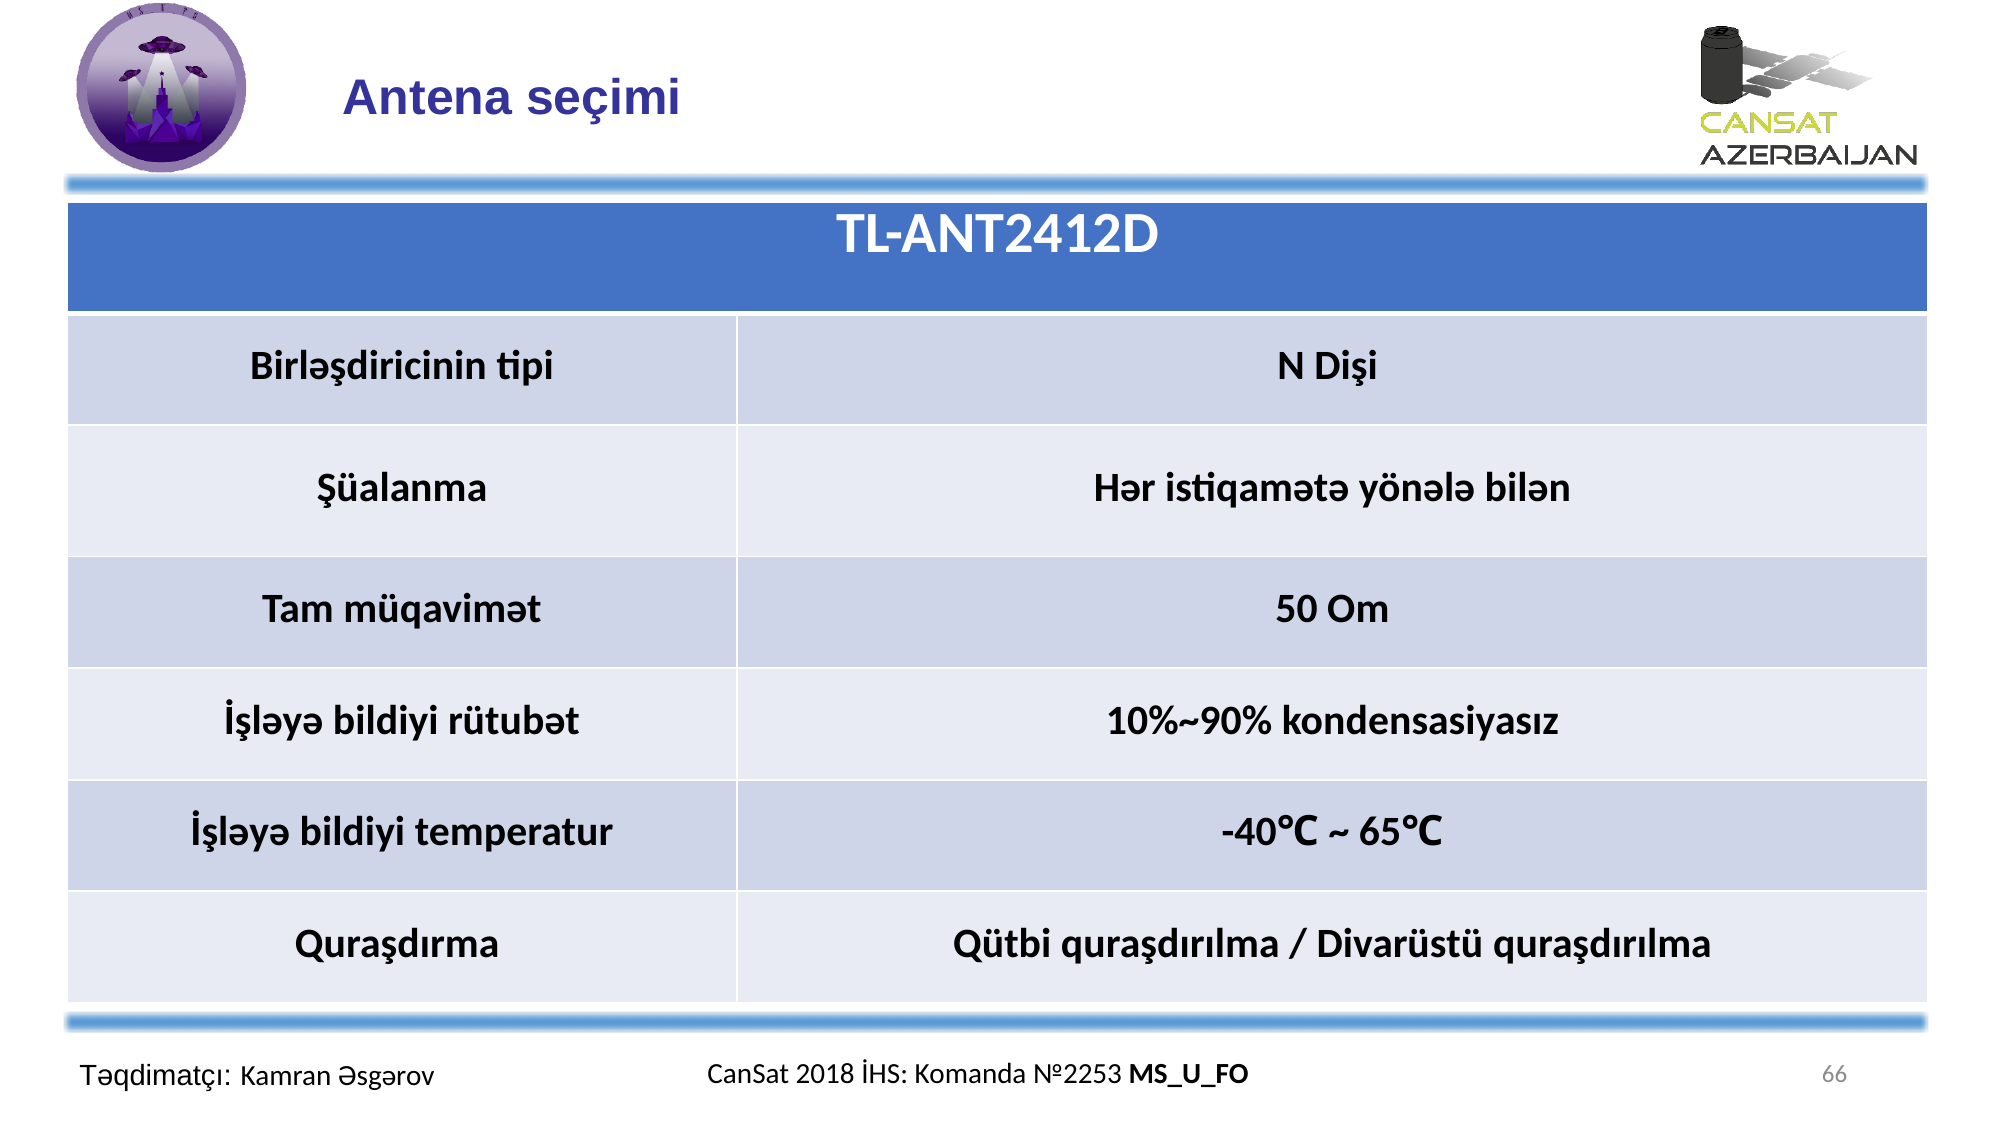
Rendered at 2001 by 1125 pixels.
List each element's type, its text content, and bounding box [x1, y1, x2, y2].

text_box [71, 182, 1619, 187]
picture [1619, 0, 2000, 217]
table_cell Şüalanma [68, 426, 736, 556]
text_box Təqdimatçı: Kamran Əsgərov [64, 1048, 507, 1099]
table_cell Hər istiqamətə yönələ bilən [738, 426, 1927, 556]
text_box Antena seçimi [299, 25, 1275, 164]
table_cell N Dişi [738, 316, 1927, 424]
table_cell Qütbi quraşdırılma / Divarüstü quraşdırılma [738, 892, 1927, 1002]
table_cell Tam müqavimət [68, 557, 736, 667]
picture [72, 0, 250, 177]
table_cell -40℃ ~ 65℃ [738, 781, 1927, 890]
table_cell 10%~90% kondensasiyasız [738, 669, 1927, 779]
slide_number 66 [1412, 1042, 1863, 1103]
table_cell Birləşdiricinin tipi [68, 316, 736, 424]
text_box CanSat 2018 İHS: Komanda №2253 MS_U_FO [692, 1047, 1308, 1098]
table_cell Quraşdırma [68, 892, 736, 1002]
text_box [71, 1020, 1921, 1025]
table_cell 50 Om [738, 557, 1927, 667]
table_cell İşləyə bildiyi rütubət [68, 669, 736, 779]
table_cell İşləyə bildiyi temperatur [68, 781, 736, 890]
table_header TL-ANT2412D [68, 203, 1927, 311]
